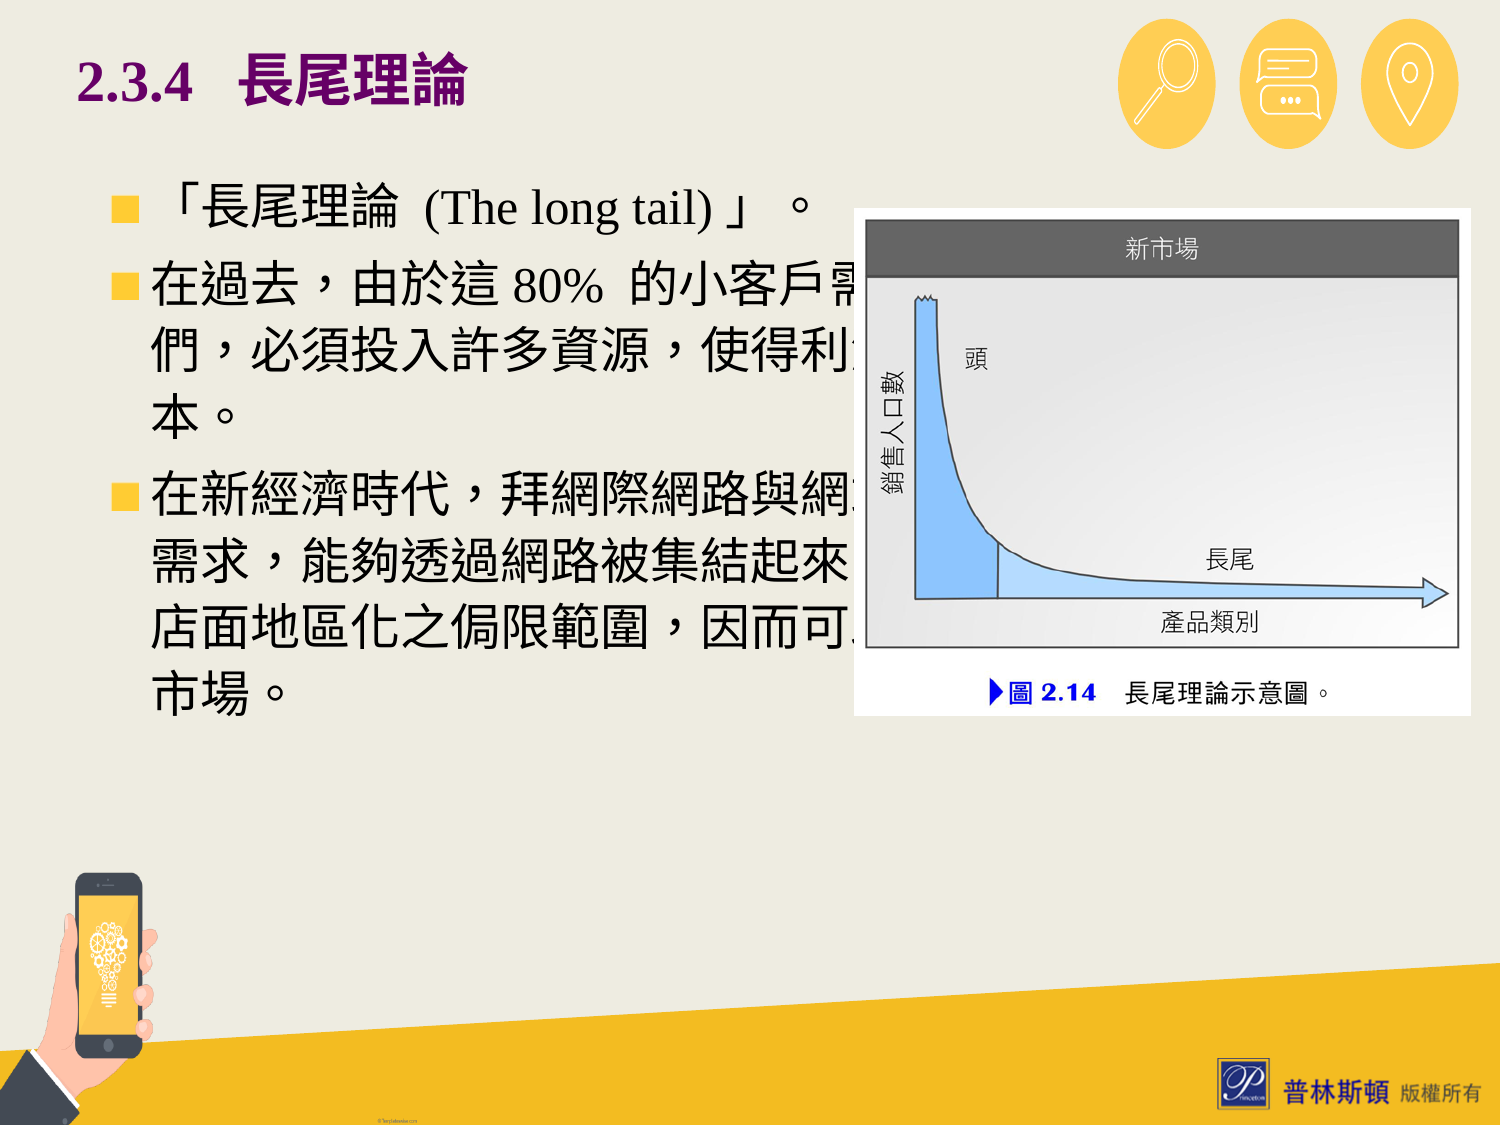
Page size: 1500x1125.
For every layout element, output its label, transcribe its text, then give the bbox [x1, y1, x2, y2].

picture [854, 207, 1471, 717]
picture [103, 474, 139, 511]
picture [103, 264, 139, 300]
list 「長尾理論 (The long tail)」。 在過去，由於這80% 的小客戶需求過於分散，若要滿足他們，必須投入許多資源，使得利潤降低，甚至是不符合成本。 在新經濟時代，拜網際網路與網站之所賜，全世界的相關需求，能夠透過網路被集結起來，也因此打破了傳統實體店面地區化之侷限範圍，因而可以創造比大眾市場更大的市場。 [76, 160, 1459, 1059]
picture [0, 810, 420, 1125]
title 2.3.4 長尾理論 [76, 19, 1459, 114]
picture [1217, 1058, 1500, 1125]
picture [103, 187, 139, 223]
